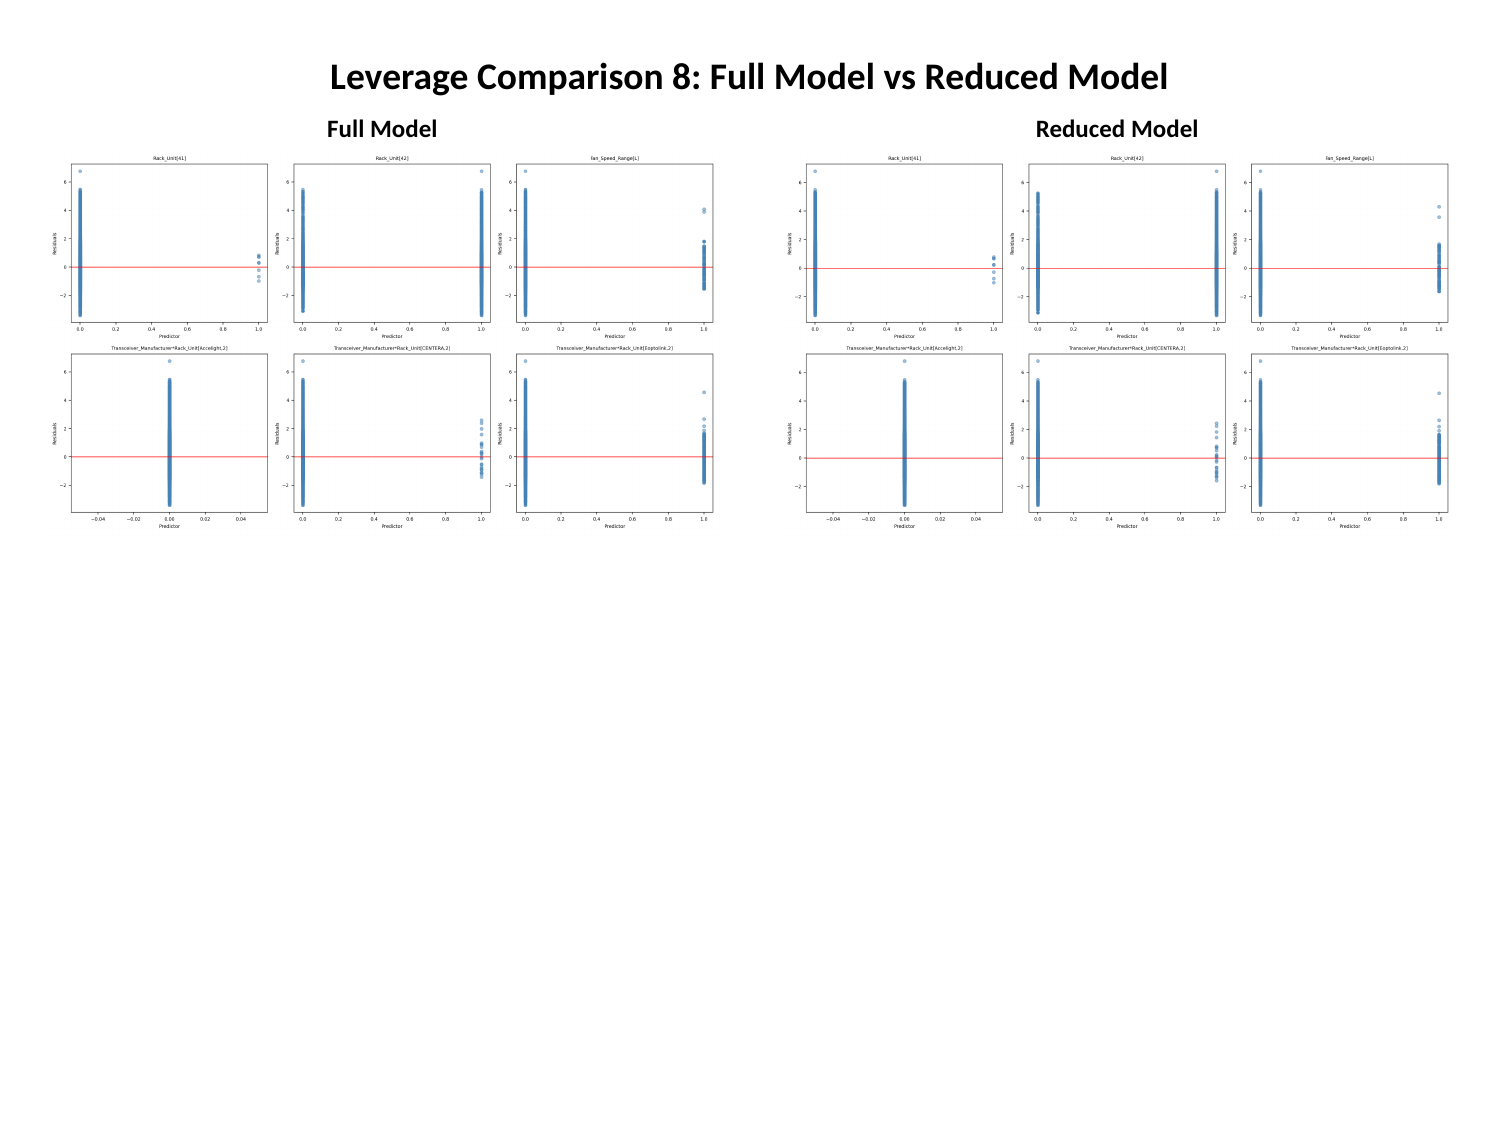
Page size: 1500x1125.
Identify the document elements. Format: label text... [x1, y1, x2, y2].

text_box Reduced Model [1021, 104, 1214, 148]
text_box Leverage Comparison 8: Full Model vs Reduced Model [315, 44, 1185, 105]
picture [779, 149, 1456, 536]
picture [44, 149, 721, 536]
text_box Full Model [312, 104, 453, 148]
